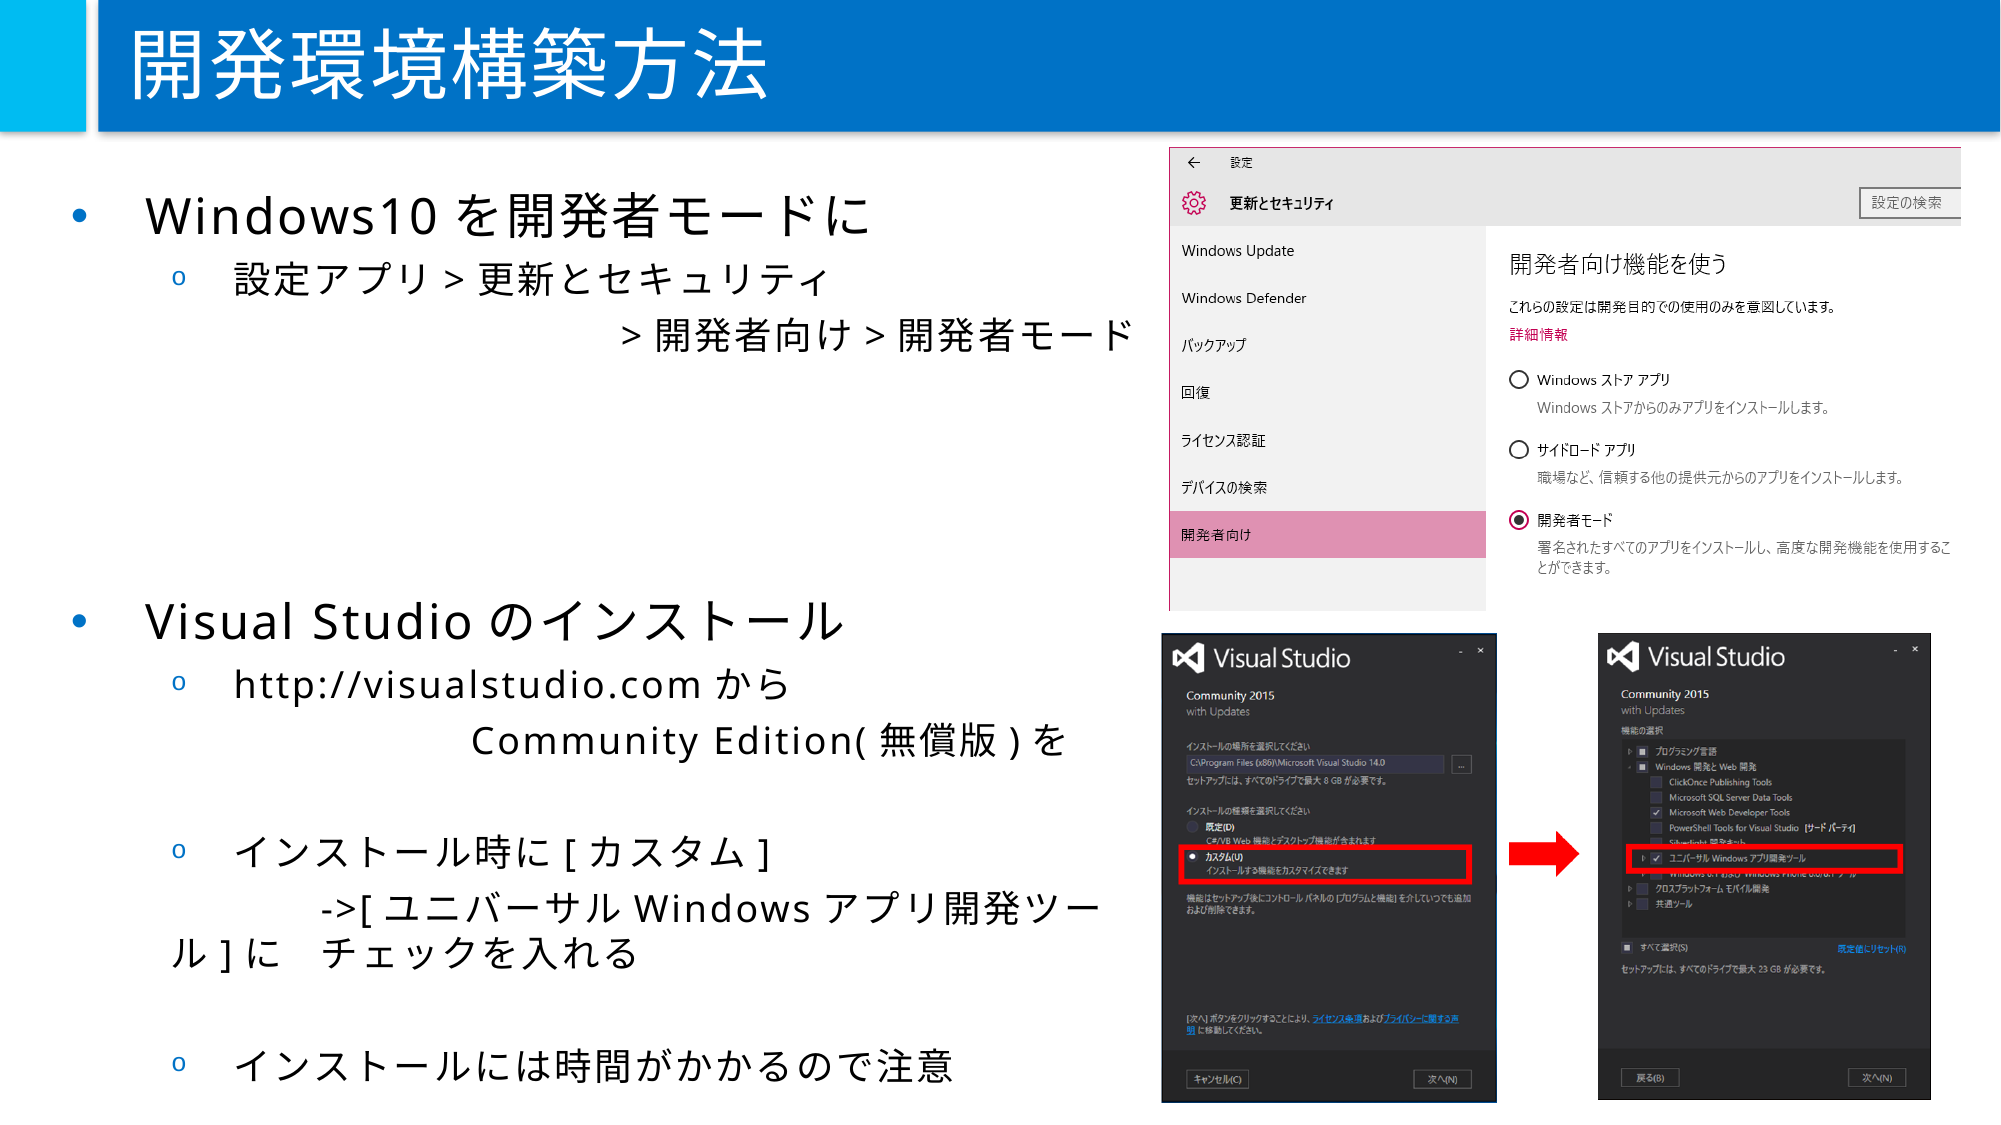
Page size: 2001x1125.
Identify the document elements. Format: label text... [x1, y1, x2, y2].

picture [1152, 626, 1946, 1111]
picture [1168, 147, 1961, 611]
title 開発環境構築方法 [98, 0, 2000, 132]
text_box Windows10を開発者モードに 設定アプリ>更新とセキュリティ >開発者向け>開発者モード Visual Studioのインストール http://visualstudio.comから Community Edition(無償版)を インストール時に[カスタム] ->[ユニバーサルWindowsアプリ開発ツール]に チェックを入れる インストールには時間がかかるので注意 [56, 177, 1153, 1110]
